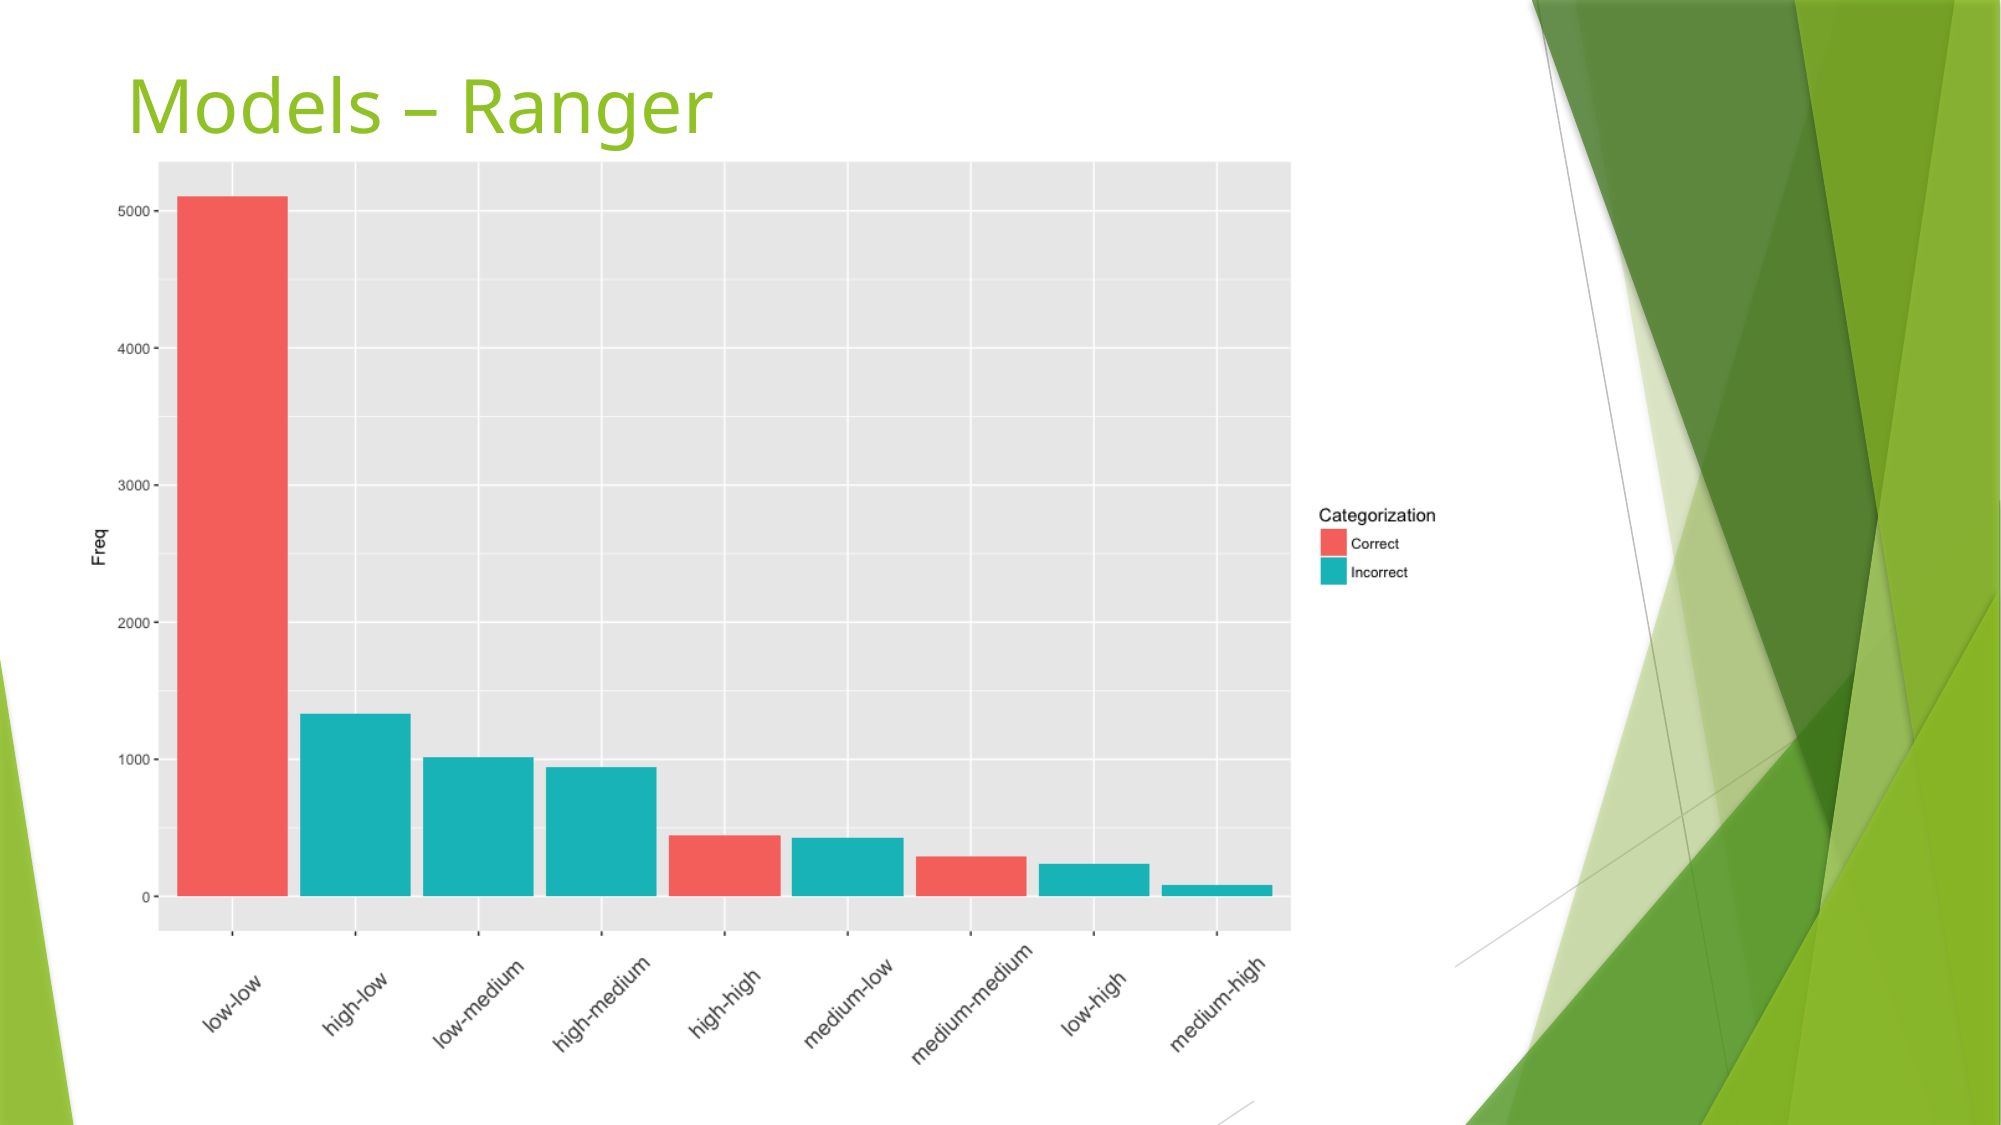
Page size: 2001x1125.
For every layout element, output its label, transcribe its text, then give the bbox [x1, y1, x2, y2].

picture [83, 152, 1456, 1102]
title Models – Ranger [111, 50, 1522, 268]
